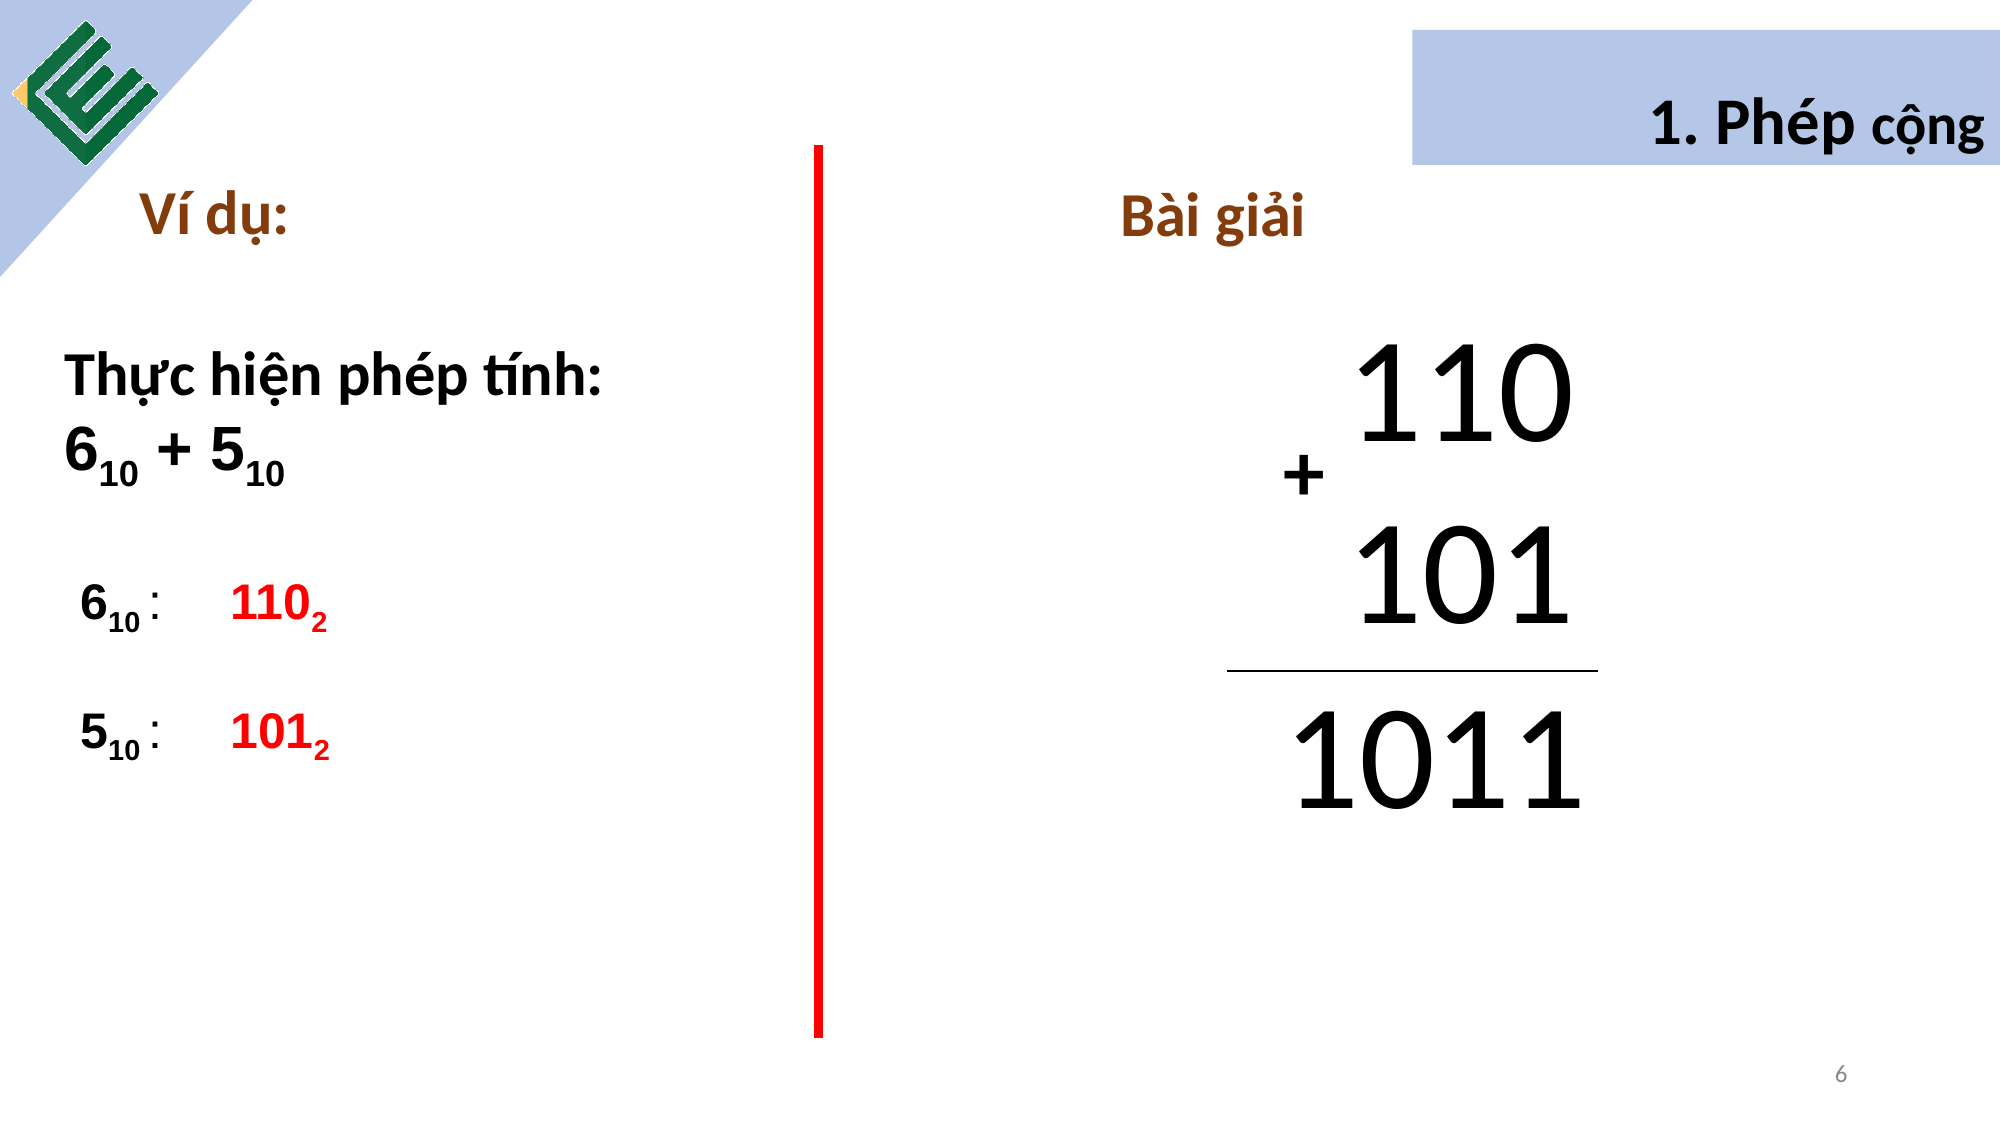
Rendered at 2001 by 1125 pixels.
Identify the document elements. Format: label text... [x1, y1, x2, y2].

text_box 610 : 1102 510 : 1012 [65, 562, 803, 774]
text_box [0, 0, 256, 280]
text_box 1011 [1268, 670, 1615, 853]
text_box Ví dụ: [260, 164, 739, 255]
text_box Thực hiện phép tính: 610 + 510 [49, 325, 814, 501]
text_box 1. Phép cộng [1412, 29, 2000, 165]
text_box 110 101 [1181, 303, 1679, 681]
slide_number ‹#› [1412, 1042, 1863, 1103]
text_box Bài giải [1105, 166, 1863, 257]
text_box + [1268, 410, 1335, 526]
